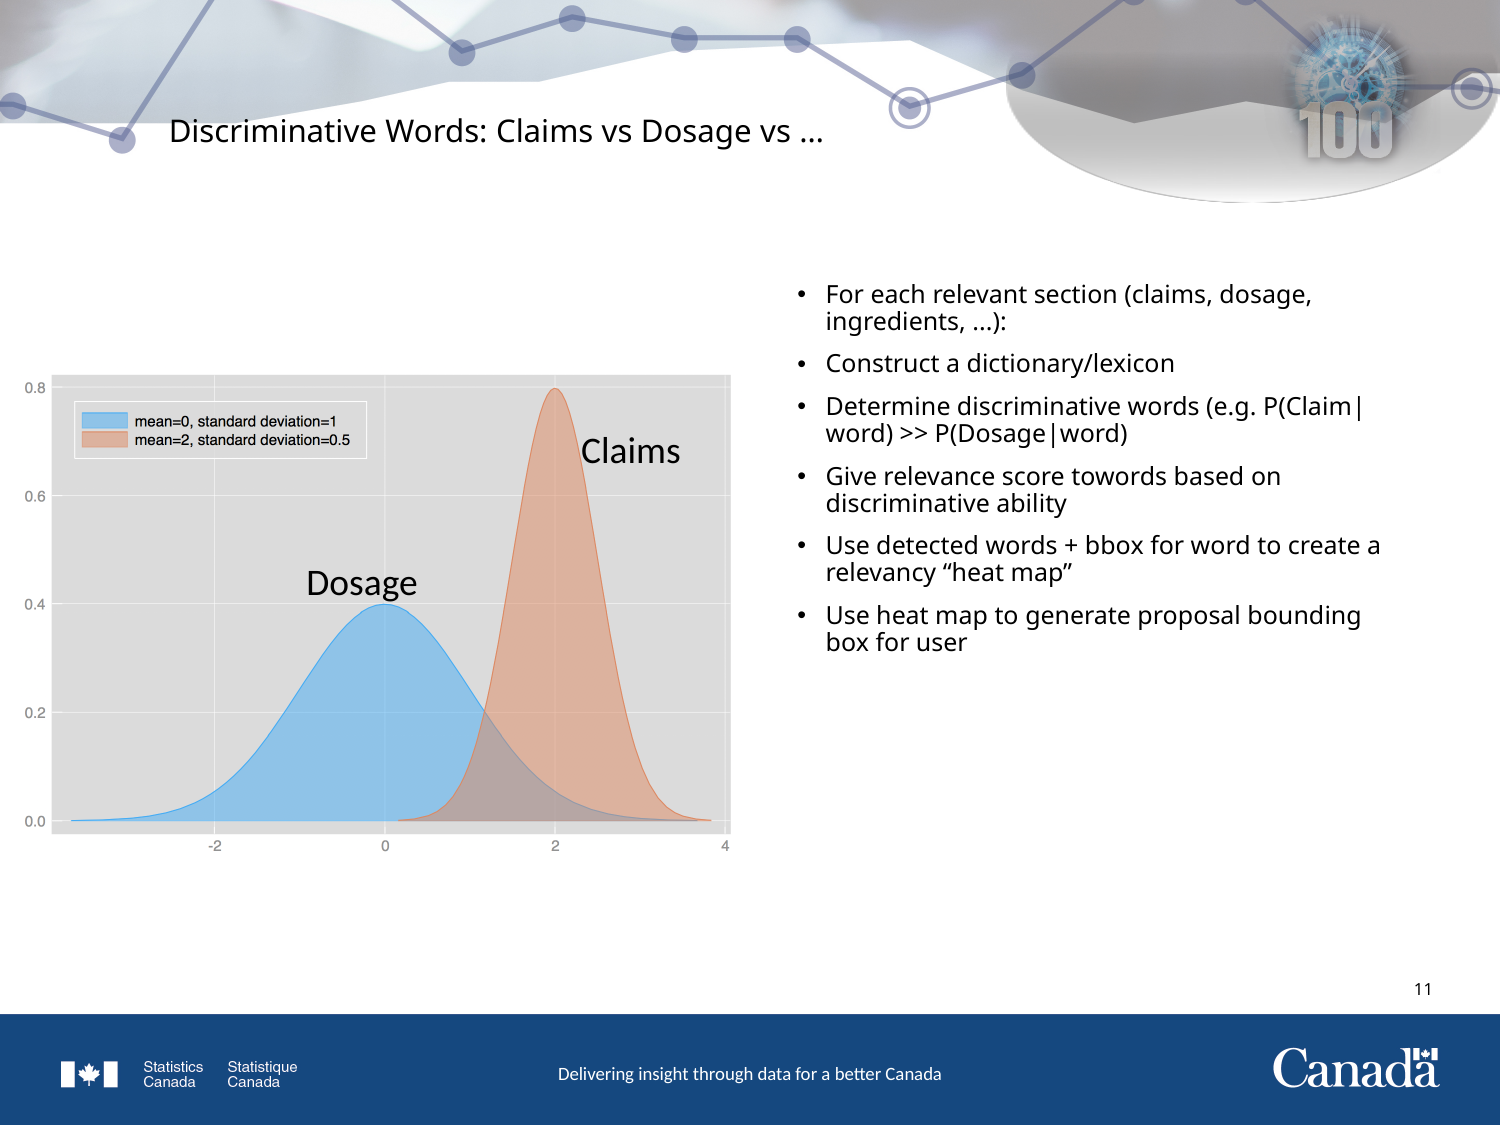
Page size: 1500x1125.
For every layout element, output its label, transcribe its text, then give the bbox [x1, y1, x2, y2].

list For each relevant section (claims, dosage, ingredients, ...): Construct a dictionary/lexicon Determine discriminative words (e.g. P(Claim|word) >> P(Dosage|word) Give relevance score towords based on discriminative ability Use detected words + bbox for word to create a relevancy “heat map” Use heat map to generate proposal bounding box for user [782, 274, 1421, 817]
slide_number 10 [1392, 971, 1448, 1013]
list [16, 365, 743, 859]
title Discriminative Words: Claims vs Dosage vs … [153, 68, 1448, 157]
picture [0, 0, 1500, 1125]
